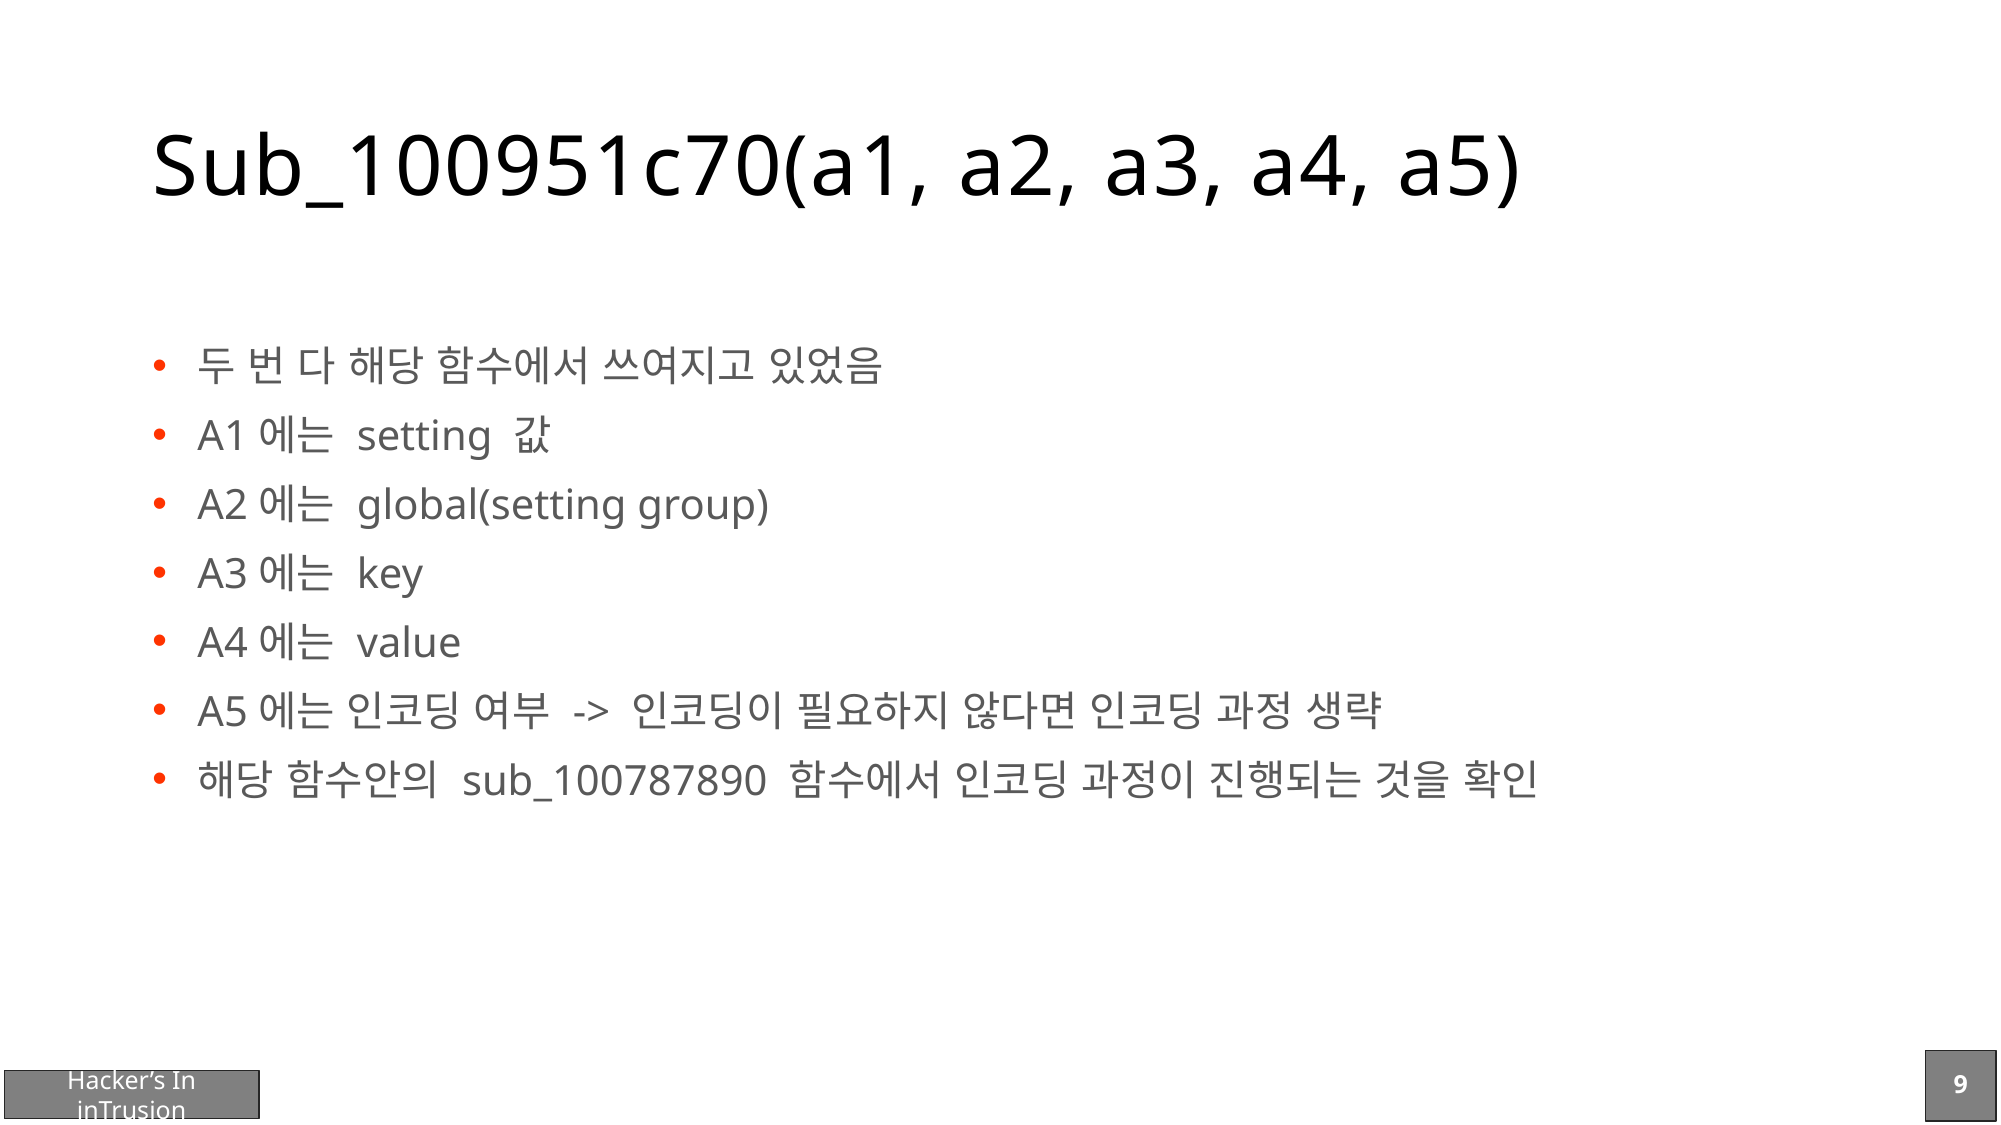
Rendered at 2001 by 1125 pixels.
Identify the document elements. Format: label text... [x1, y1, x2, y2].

footer Hacker’s In inTrusion [4, 1070, 260, 1119]
slide_number 9 [1925, 1050, 1997, 1122]
title Sub_100951c70(a1, a2, a3, a4, a5) [137, 59, 1863, 261]
list 두 번 다 해당 함수에서 쓰여지고 있었음 A1에는 setting 값 A2에는 global(setting group) A3에는 key A4에는 value A5에는 인코딩 여부 -> 인코딩이 필요하지 않다면 인코딩 과정 생략 해당 함수안의 sub_100787890 함수에서 인코딩 과정이 진행되는 것을 확인 [137, 261, 1912, 1020]
